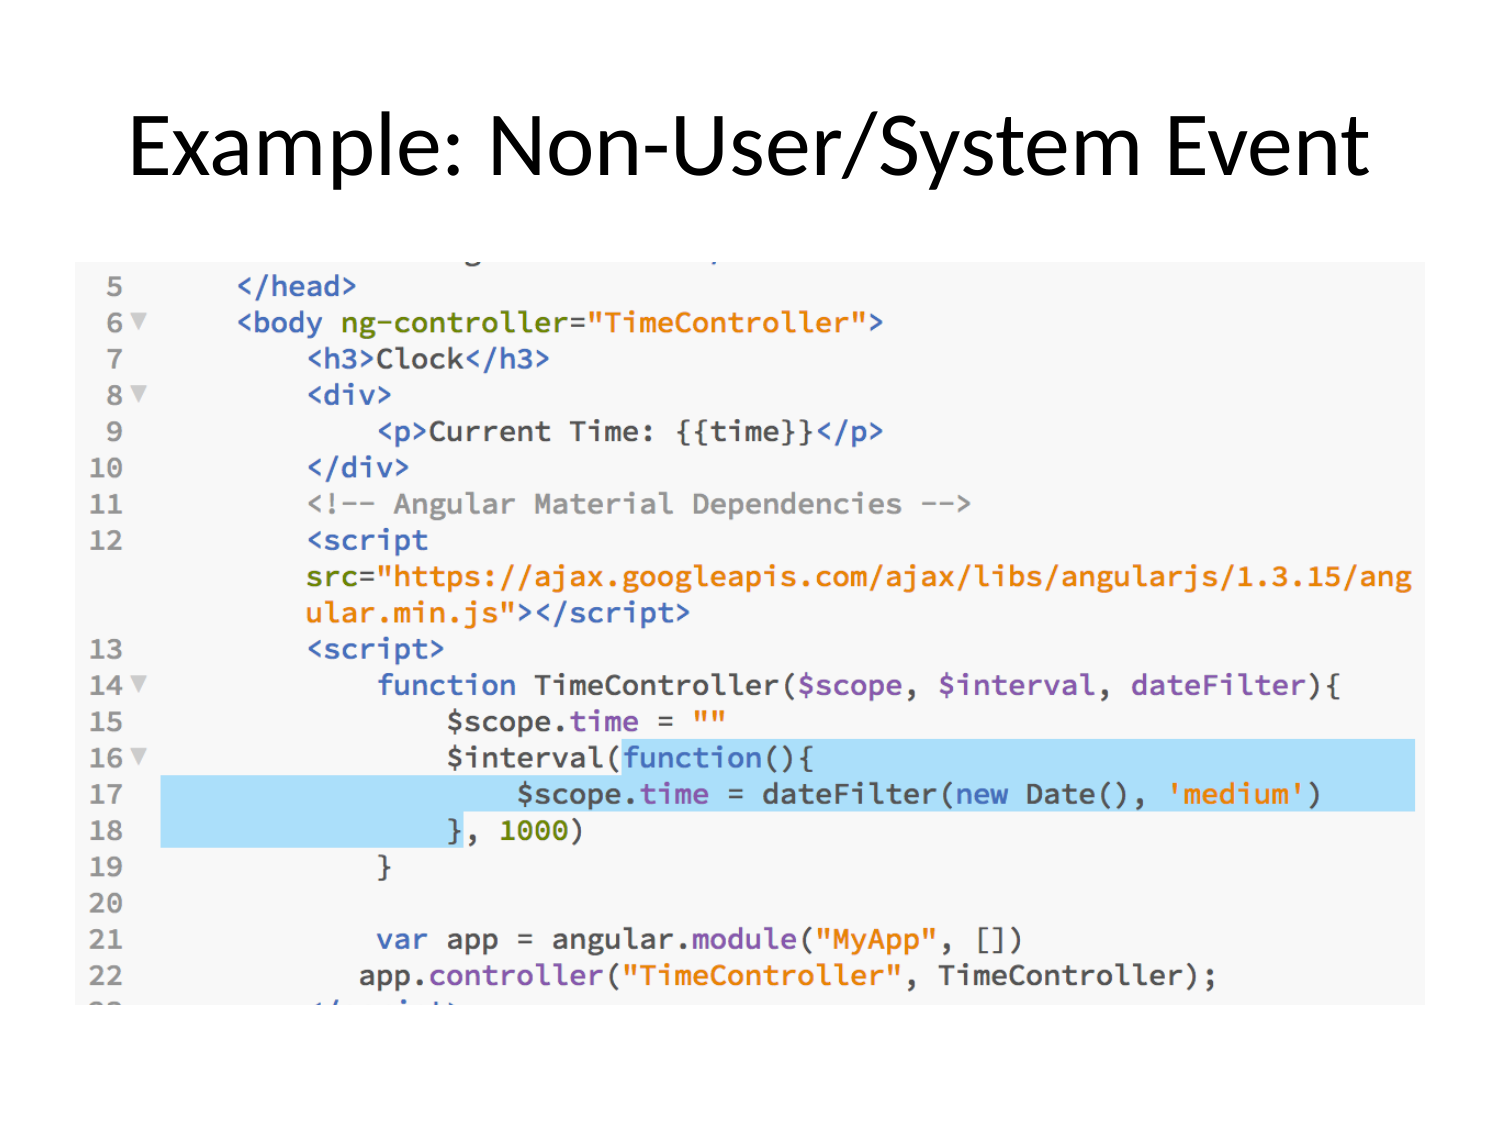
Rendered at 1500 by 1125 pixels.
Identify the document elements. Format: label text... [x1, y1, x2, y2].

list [74, 262, 1426, 1006]
title Example: Non-User/System Event [75, 45, 1425, 233]
